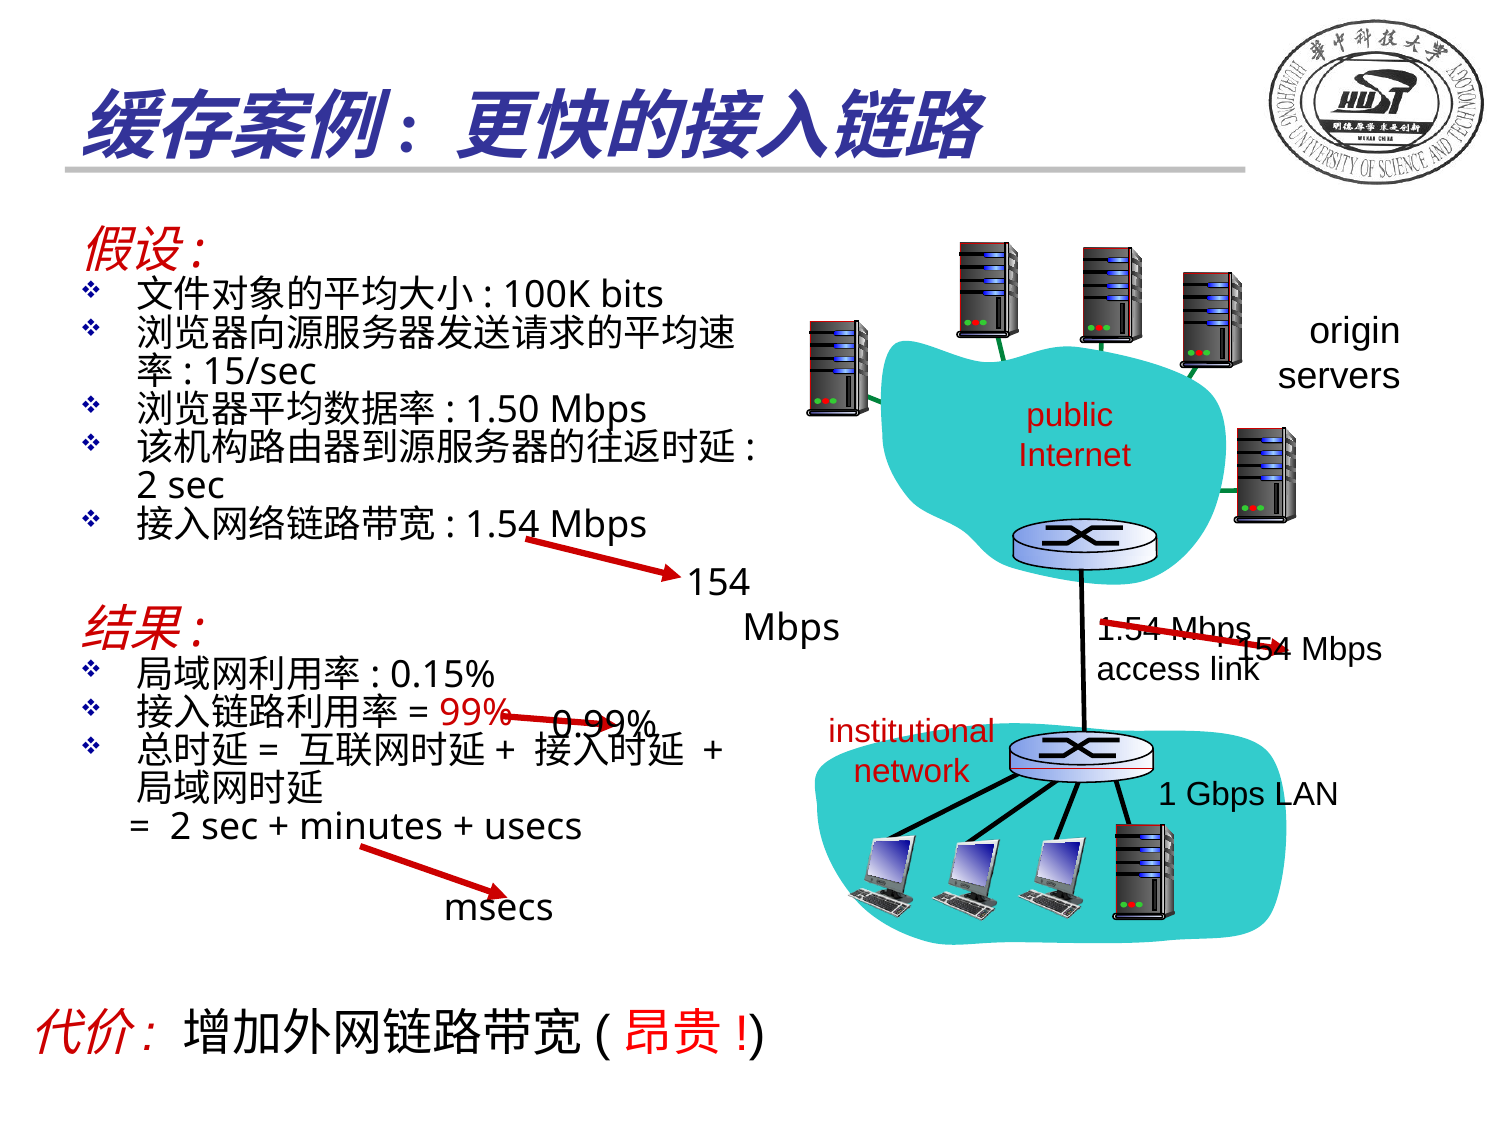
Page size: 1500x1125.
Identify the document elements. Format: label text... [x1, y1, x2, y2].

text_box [1234, 427, 1297, 523]
text_box 代价: 增加外网链路带宽(昂贵!) [15, 992, 893, 1068]
text_box [1011, 723, 1084, 730]
text_box [1082, 578, 1152, 585]
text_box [831, 831, 918, 924]
text_box 假设: 文件对象的平均大小: 100K bits 浏览器向源服务器发送请求的平均速率: 15/sec 浏览器平均数据率: 1.50 Mbps 该机构路由器到源服务器的往返时延: 2 sec 接入网络链路带宽: 1.54 Mbps 结果: 局域网利用率: 0.15% 接入链路利用率= 99% 总时延= 互联网时延+ 接入时延 + 局域网时延 = 2 sec + minutes + usecs [65, 218, 783, 982]
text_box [1009, 731, 1155, 783]
text_box origin servers [1262, 299, 1416, 404]
text_box 154 Mbps [1221, 620, 1500, 675]
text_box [1080, 247, 1143, 343]
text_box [1012, 519, 1158, 570]
text_box institutional network [813, 702, 1011, 797]
text_box [815, 790, 1287, 945]
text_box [915, 835, 996, 927]
text_box 1.54 Mbps access link [1081, 599, 1277, 695]
picture [1257, 18, 1489, 185]
text_box 1 Gbps LAN [1143, 764, 1355, 820]
text_box 154 Mbps [671, 550, 869, 656]
text_box [880, 340, 1227, 573]
title 缓存案例: 更快的接入链路 [64, 66, 1340, 176]
text_box [1152, 730, 1276, 764]
text_box msecs [428, 875, 682, 935]
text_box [1000, 833, 1088, 926]
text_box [1180, 272, 1243, 368]
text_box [806, 320, 870, 416]
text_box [1112, 824, 1176, 920]
text_box public Internet [994, 386, 1146, 481]
text_box 0.99% [536, 692, 785, 753]
text_box [1054, 578, 1081, 583]
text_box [956, 242, 1020, 338]
text_box [525, 538, 671, 581]
